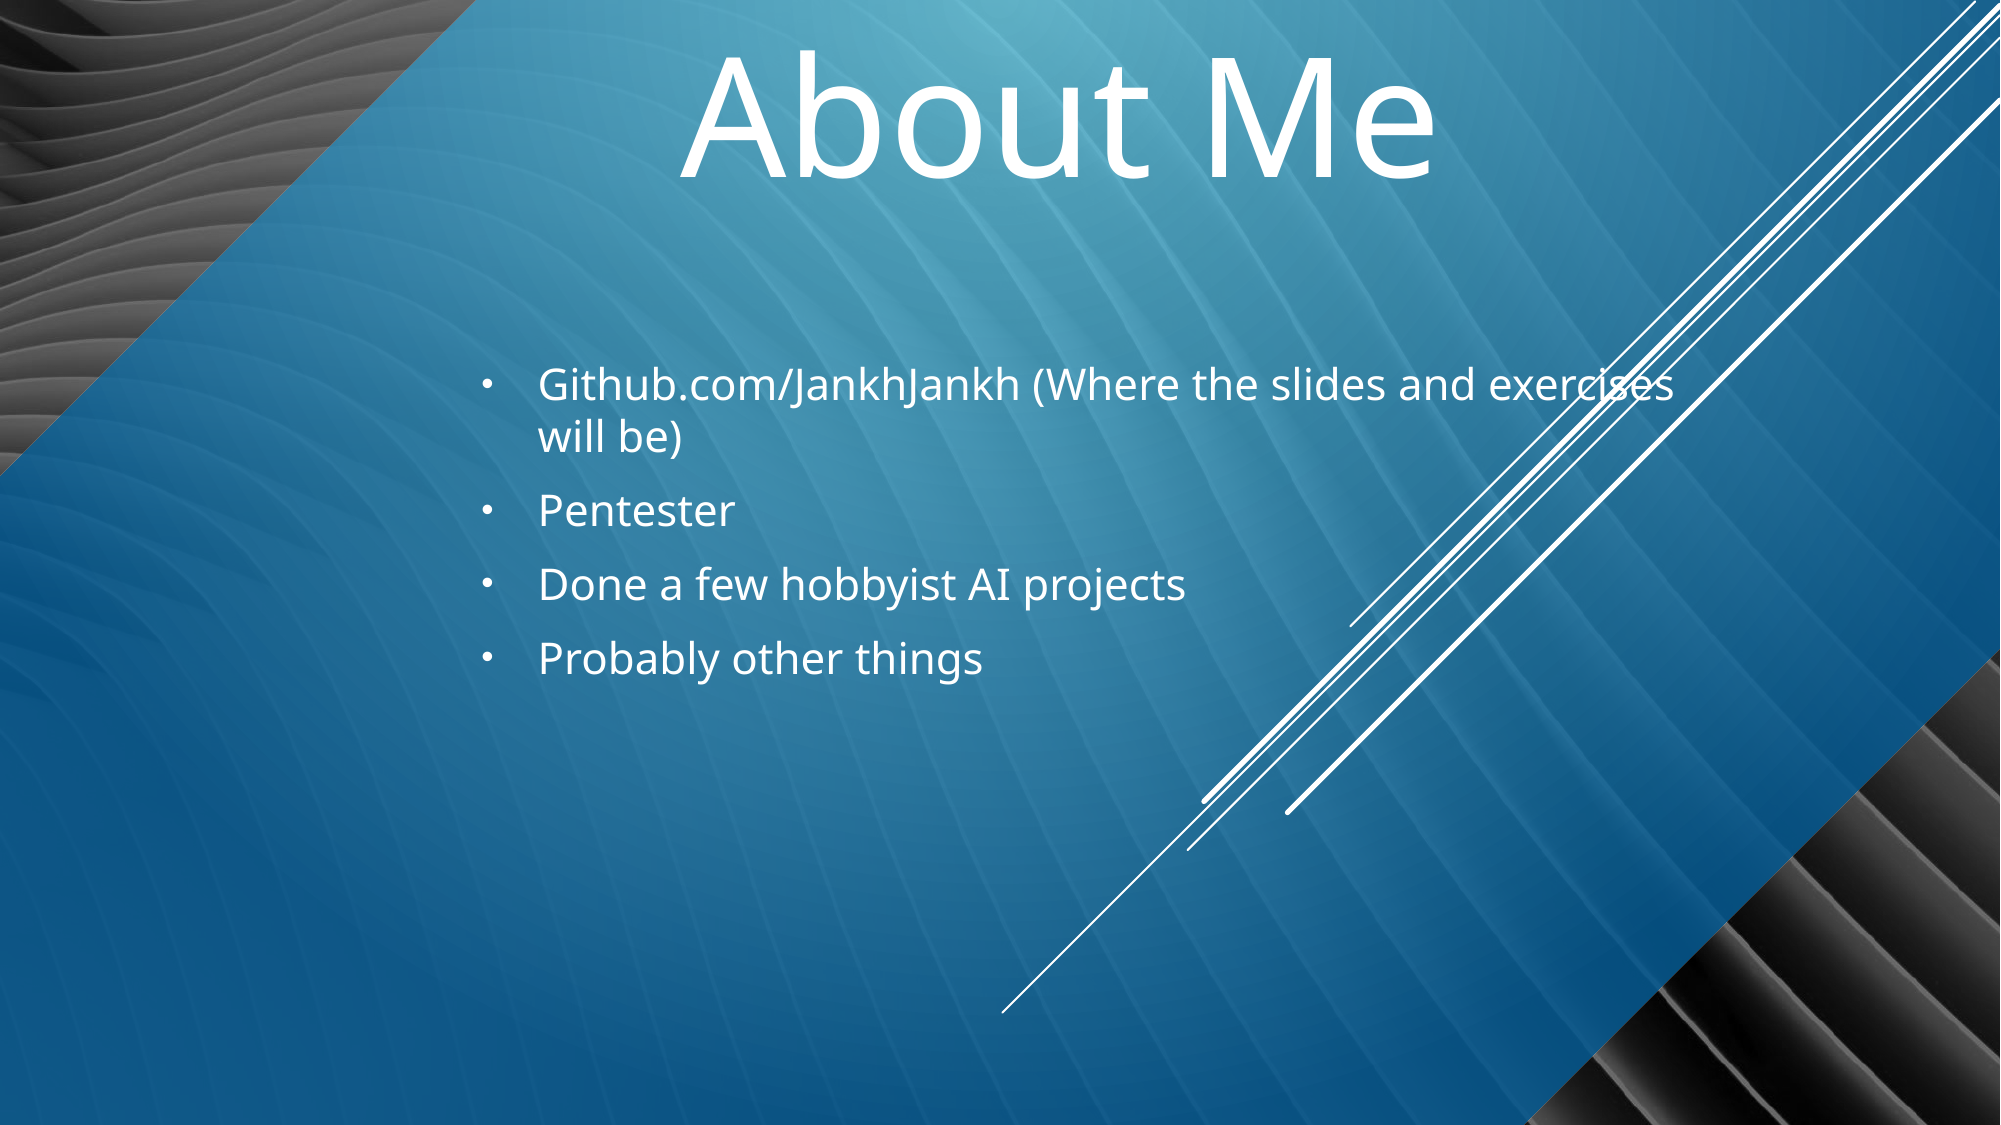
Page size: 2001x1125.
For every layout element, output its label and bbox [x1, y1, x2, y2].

text_box [1002, 1, 2000, 1013]
picture [0, 0, 2000, 1125]
